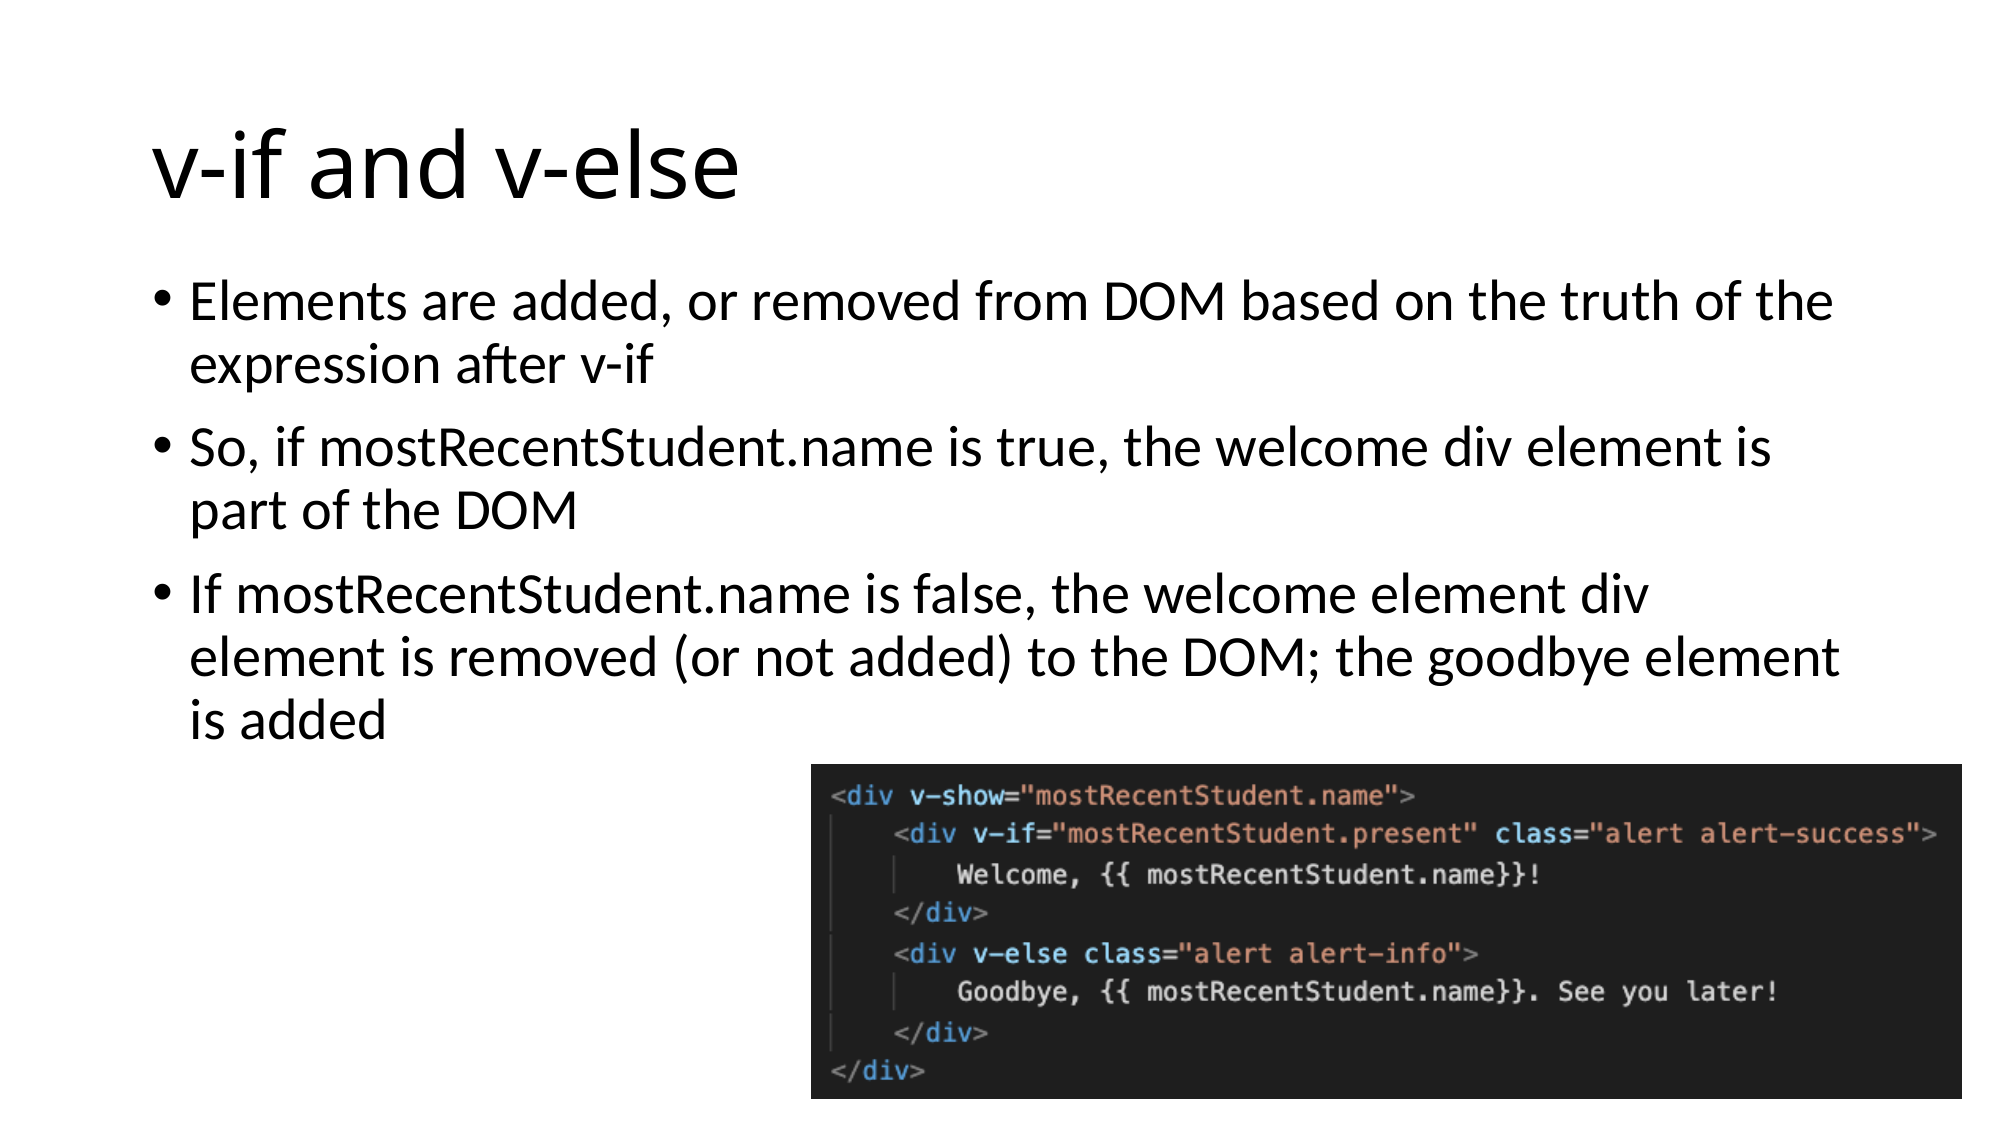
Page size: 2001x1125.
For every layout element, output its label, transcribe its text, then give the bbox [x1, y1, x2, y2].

title v-if and v-else [137, 59, 1863, 262]
picture [811, 764, 1962, 1099]
list Elements are added, or removed from DOM based on the truth of the expression after v-if So, if mostRecentStudent.name is true, the welcome div element is part of the DOM If mostRecentStudent.name is false, the welcome element div element is removed (or not added) to the DOM; the goodbye element is added [137, 262, 1863, 787]
